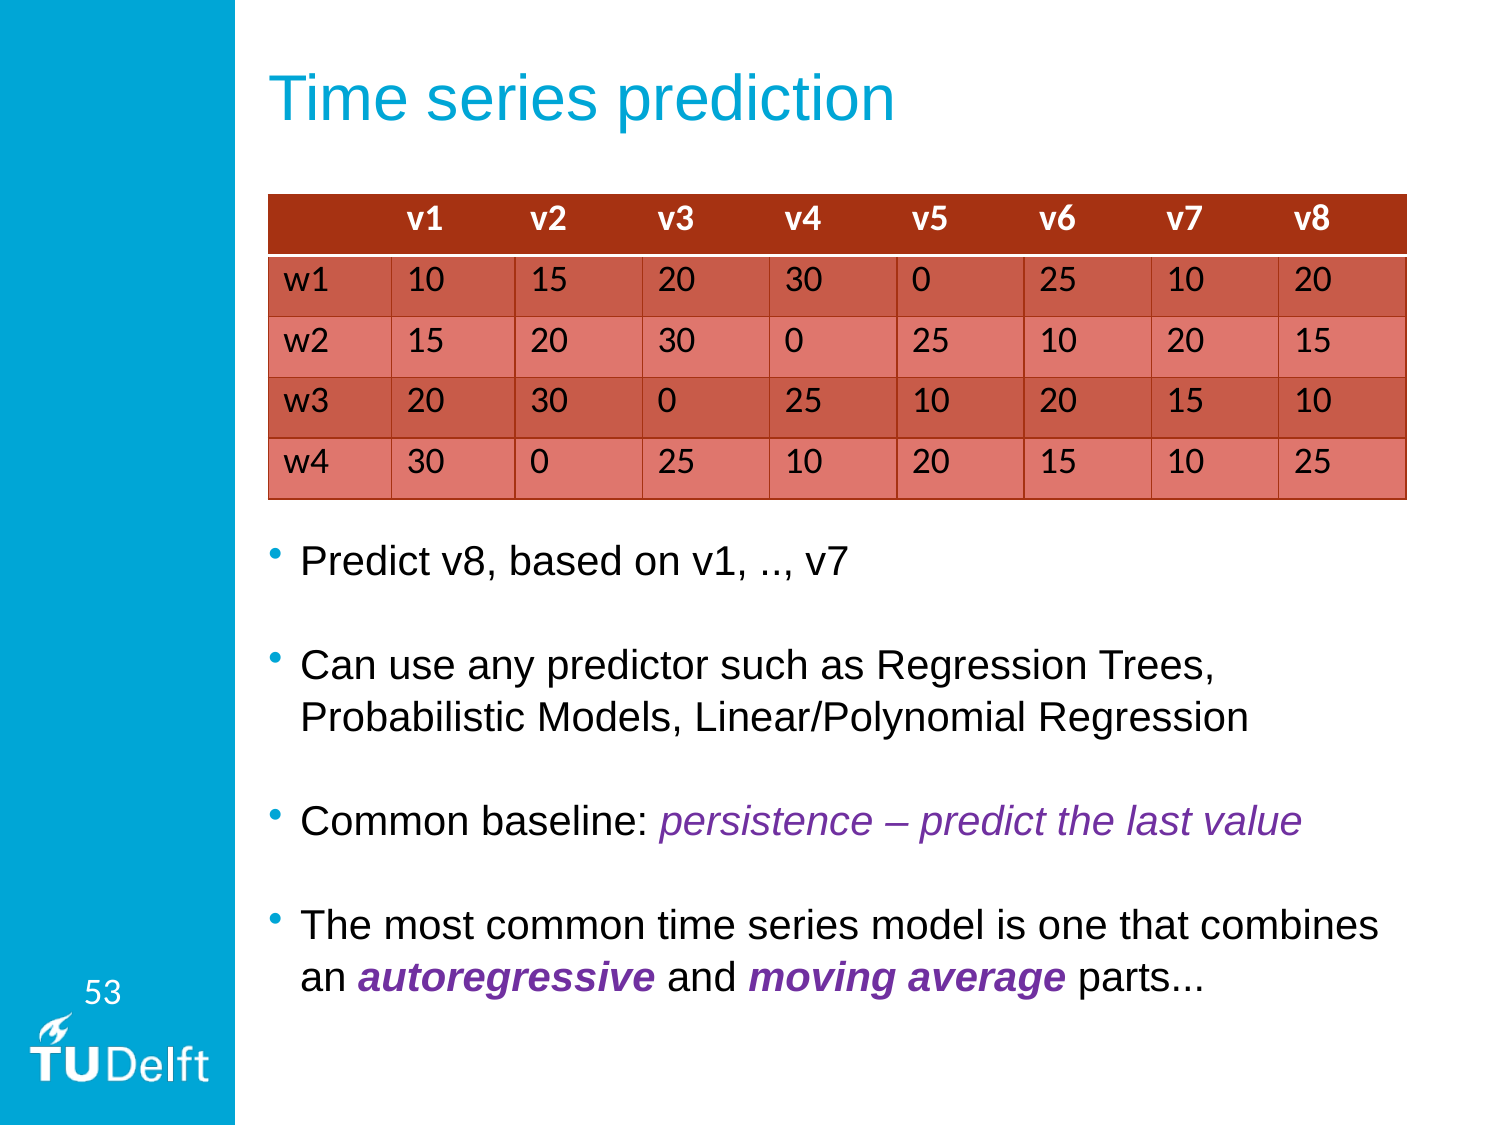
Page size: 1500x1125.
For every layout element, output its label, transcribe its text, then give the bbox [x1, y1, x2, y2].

table_cell 30 [516, 378, 642, 437]
table_header v3 [643, 195, 769, 254]
table_cell 10 [898, 378, 1023, 437]
table_cell w1 [269, 257, 391, 316]
table_cell 20 [1152, 317, 1278, 377]
table_cell 10 [1152, 257, 1278, 316]
table_cell 25 [1025, 257, 1151, 316]
list Predict v8, based on v1, .., v7 Can use any predictor such as Regression Trees, Probabilistic Models, Linear/Polynomial Regression Common baseline: persistence – predict the last value The most common time series model is one that combines an autoregressive and moving average parts... [268, 271, 1423, 1061]
table_cell w2 [269, 317, 391, 377]
table_header v8 [1279, 195, 1405, 254]
table_cell 30 [770, 257, 896, 316]
table_cell 15 [1152, 378, 1278, 437]
table_header [269, 195, 391, 254]
table_cell 10 [1152, 439, 1278, 498]
table_header v6 [1025, 195, 1151, 254]
table_cell 0 [516, 439, 642, 498]
table_cell 30 [392, 439, 514, 498]
table_cell 10 [392, 257, 514, 316]
table_cell 15 [392, 317, 514, 377]
title Time series prediction [268, 55, 1423, 231]
table_cell 20 [643, 257, 769, 316]
table_cell 20 [516, 317, 642, 377]
table_cell 25 [643, 439, 769, 498]
table_cell 20 [1025, 378, 1151, 437]
table_cell 10 [1279, 378, 1405, 437]
table_cell 30 [643, 317, 769, 377]
table_cell 10 [770, 439, 896, 498]
table_cell 10 [1025, 317, 1151, 377]
table_cell w3 [269, 378, 391, 437]
table_cell 25 [1279, 439, 1405, 498]
table_header v1 [392, 195, 514, 254]
table_cell 25 [898, 317, 1023, 377]
table_header v2 [516, 195, 642, 254]
table_header v7 [1152, 195, 1278, 254]
table_header v4 [770, 195, 896, 254]
table_cell 15 [1279, 317, 1405, 377]
table_cell 25 [770, 378, 896, 437]
table_cell 15 [516, 257, 642, 316]
table_cell 20 [898, 439, 1023, 498]
table_cell 0 [898, 257, 1023, 316]
table_cell w4 [269, 439, 391, 498]
table_header v5 [898, 195, 1023, 254]
table_cell 20 [392, 378, 514, 437]
table_cell 0 [770, 317, 896, 377]
table_cell 0 [643, 378, 769, 437]
table_cell 20 [1279, 257, 1405, 316]
table_cell 15 [1025, 439, 1151, 498]
